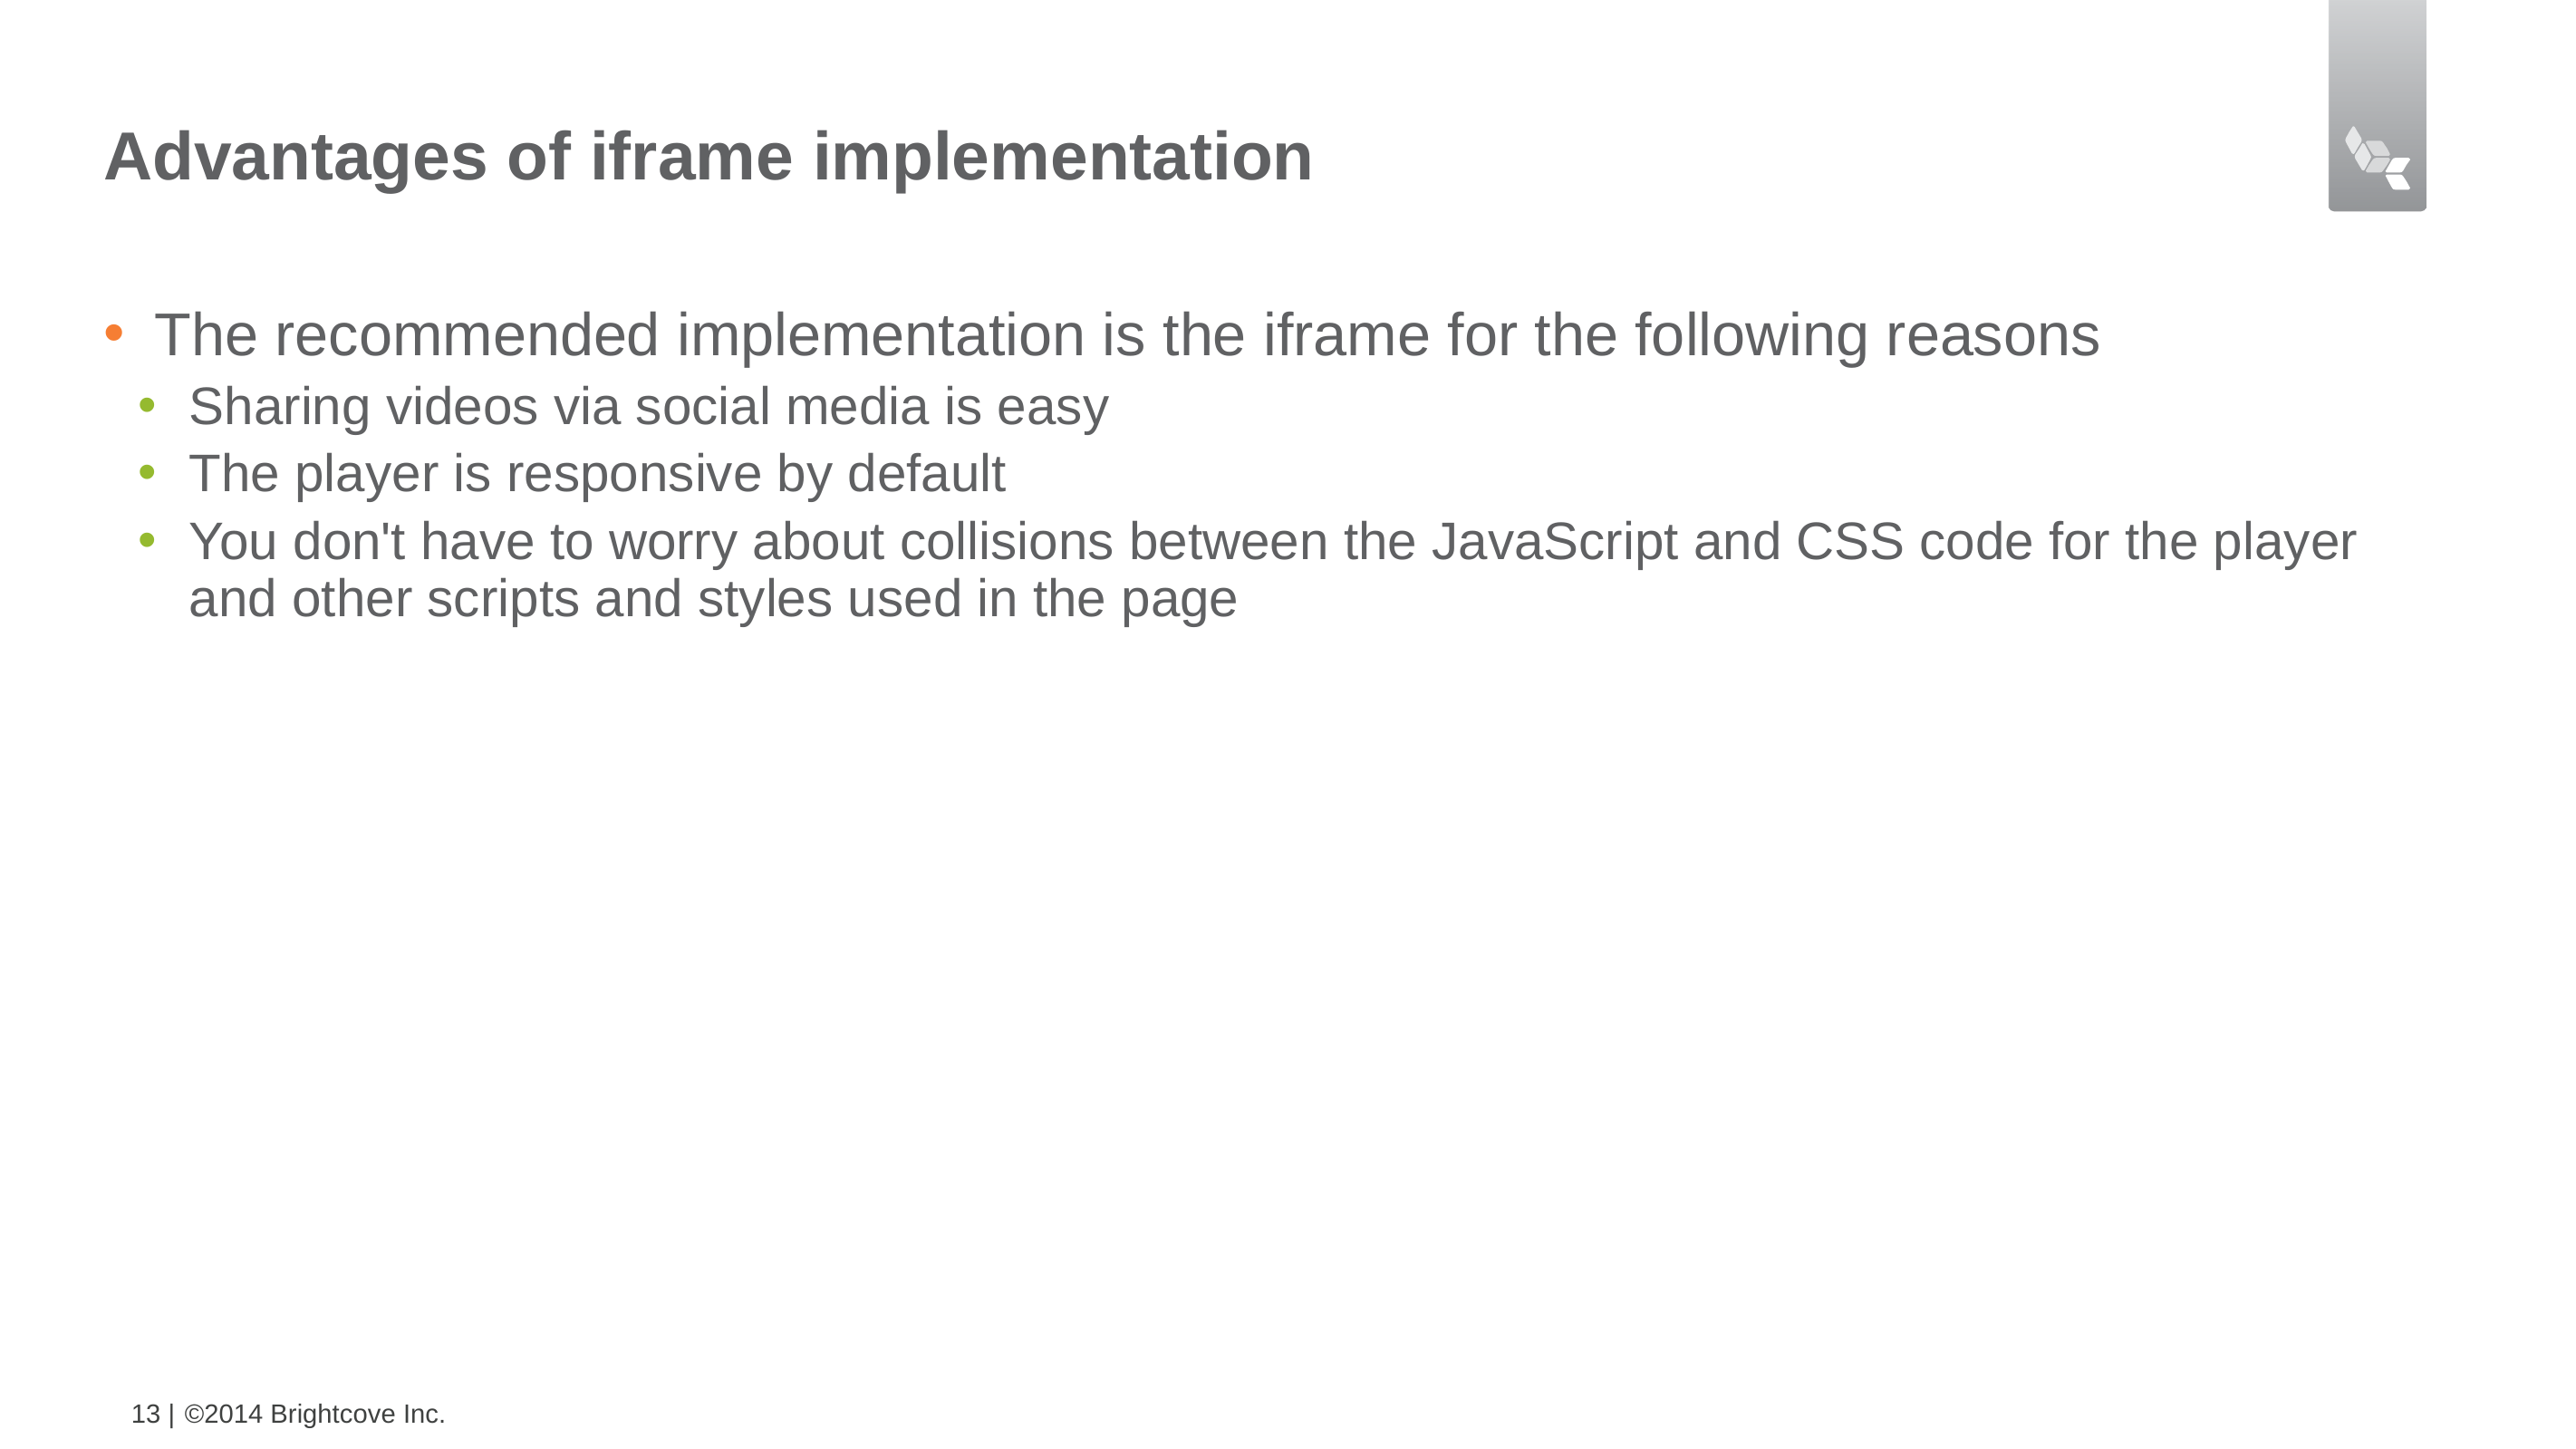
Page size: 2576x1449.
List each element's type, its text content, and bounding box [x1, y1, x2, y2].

slide_number 13 | [88, 1374, 189, 1449]
title Advantages of iframe implementation [80, 44, 2270, 260]
footer ©2014 Brightcove Inc. [189, 1374, 988, 1449]
list The recommended implementation is the iframe for the following reasons Sharing videos via social media is easy The player is responsive by default You don't have to worry about collisions between the JavaScript and CSS code for the player and other scripts and styles used in the page [80, 284, 2441, 1302]
